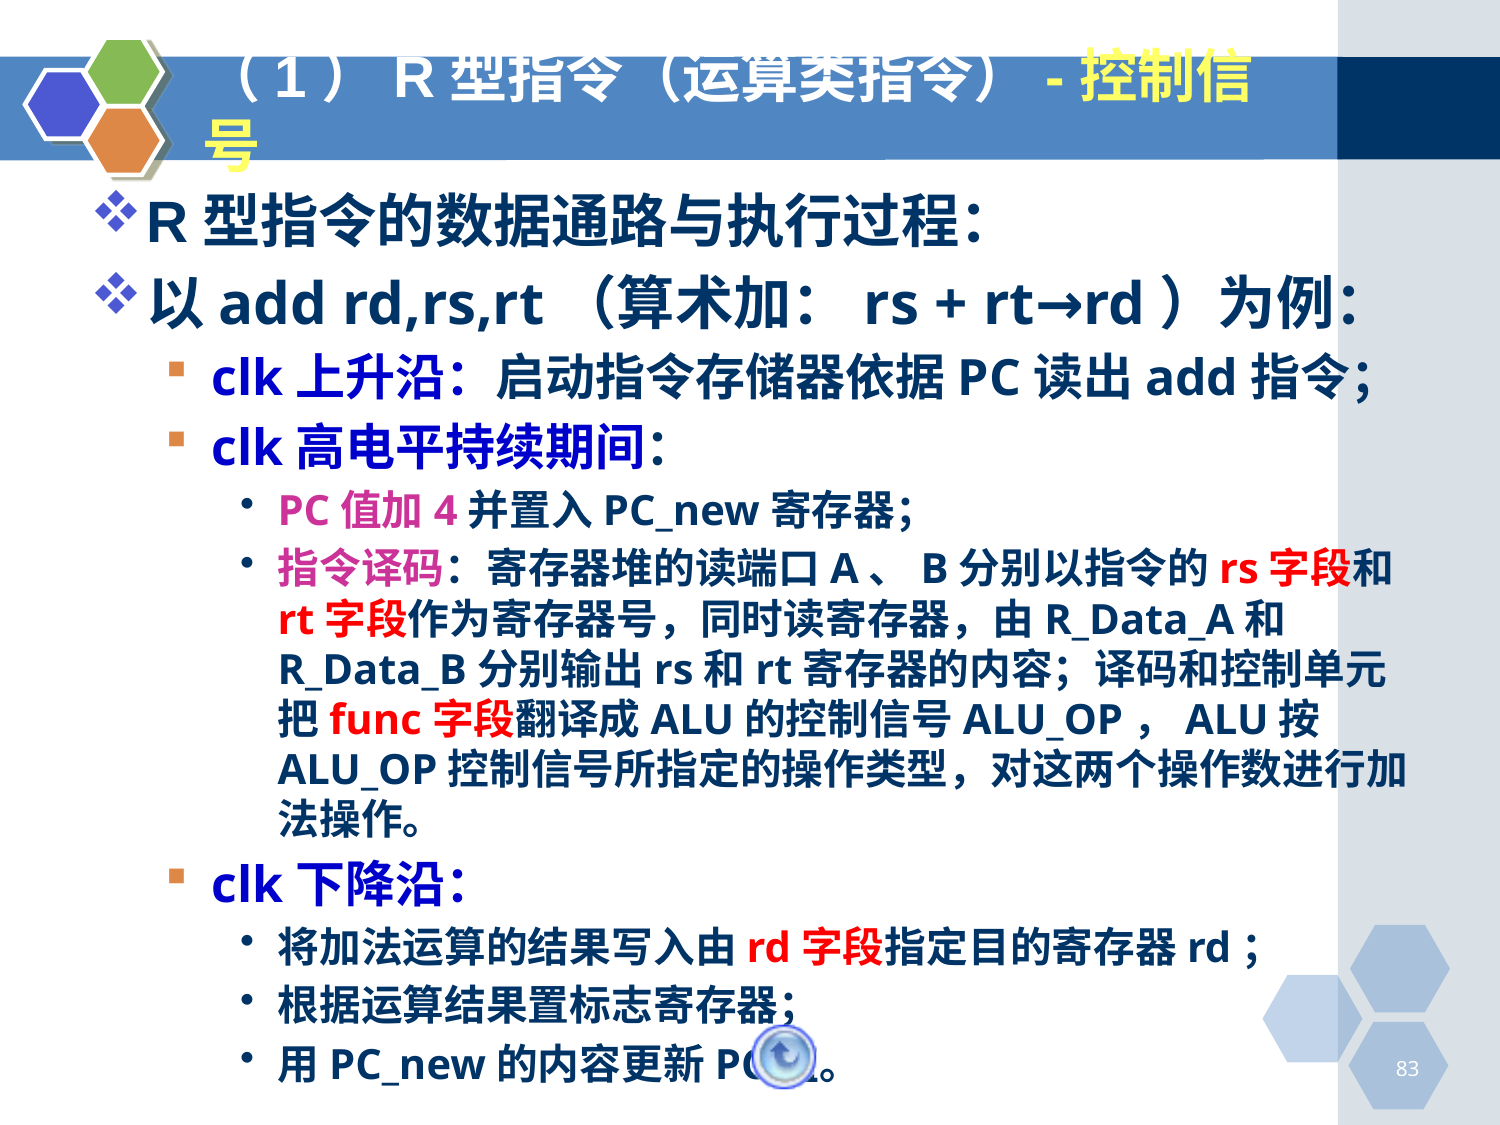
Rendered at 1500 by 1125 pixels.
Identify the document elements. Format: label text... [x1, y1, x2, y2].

picture [749, 1022, 819, 1093]
list R型指令的数据通路与执行过程： 以add rd,rs,rt（算术加：rs + rt→rd）为例： clk上升沿：启动指令存储器依据PC读出add指令； clk高电平持续期间： PC值加4并置入PC_new寄存器； 指令译码：寄存器堆的读端口A、B分别以指令的rs字段和rt字段作为寄存器号，同时读寄存器，由R_Data_A和R_Data_B分别输出rs和rt寄存器的内容；译码和控制单元把func字段翻译成ALU的控制信号ALU_OP，ALU按ALU_OP控制信号所指定的操作类型，对这两个操作数进行加法操作。 clk下降沿： 将加法运算的结果写入由rd字段指定目的寄存器rd； 根据运算结果置标志寄存器； 用PC_new的内容更新PC值。 [75, 176, 1425, 1059]
title （1）R型指令（运算类指令）-控制信号 [187, 62, 1288, 155]
slide_number 83 [1359, 1047, 1435, 1086]
